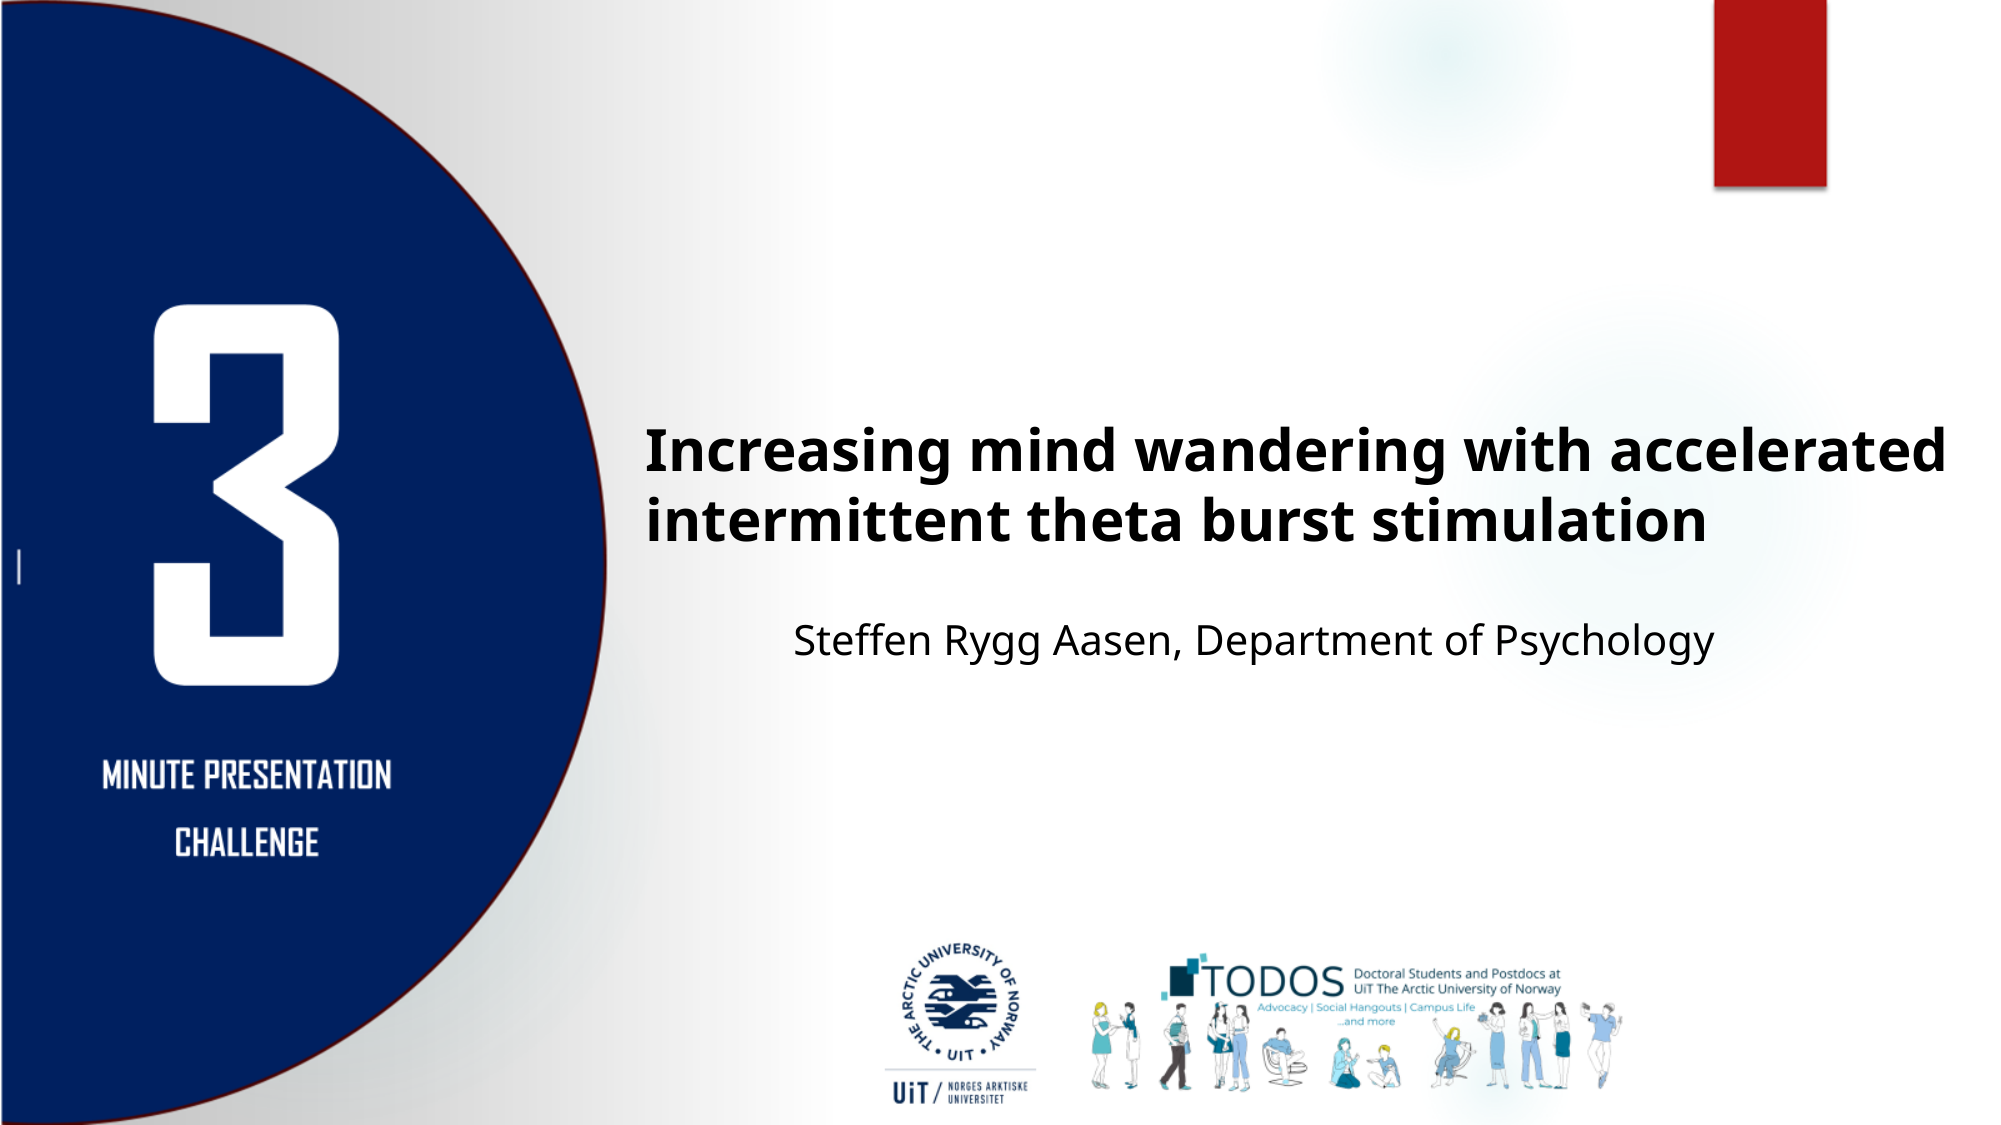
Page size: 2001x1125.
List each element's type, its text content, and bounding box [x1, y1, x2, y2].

text_box Steffen Rygg Aasen, Department of Psychology [778, 606, 1730, 671]
picture [0, 0, 2000, 1125]
text_box Increasing mind wandering with accelerated intermittent theta burst stimulation [631, 406, 1979, 561]
